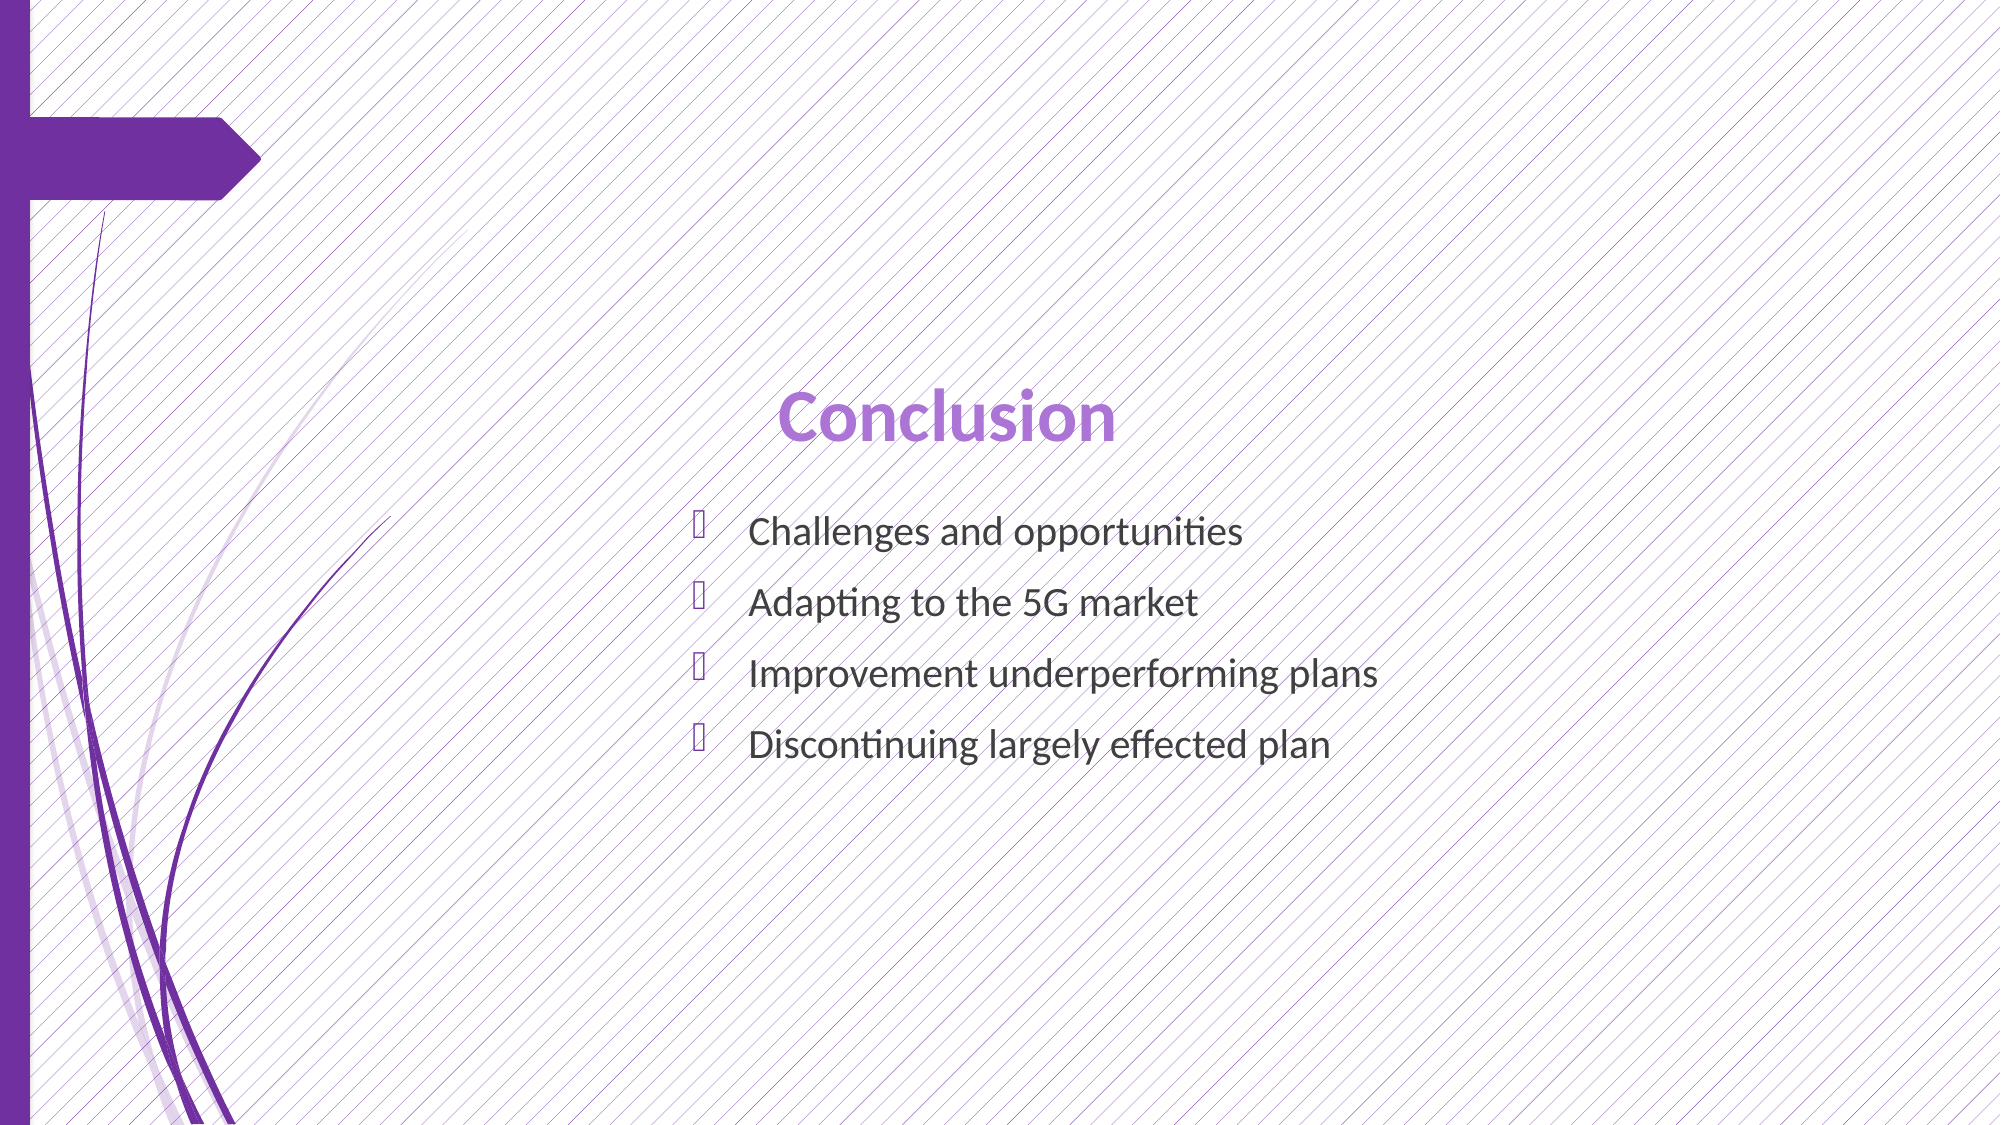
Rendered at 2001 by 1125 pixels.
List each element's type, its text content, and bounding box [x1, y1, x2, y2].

list Challenges and opportunities Adapting to the 5G market Improvement underperforming plans Discontinuing largely effected plan [677, 496, 1595, 847]
title Conclusion [763, 359, 1170, 496]
